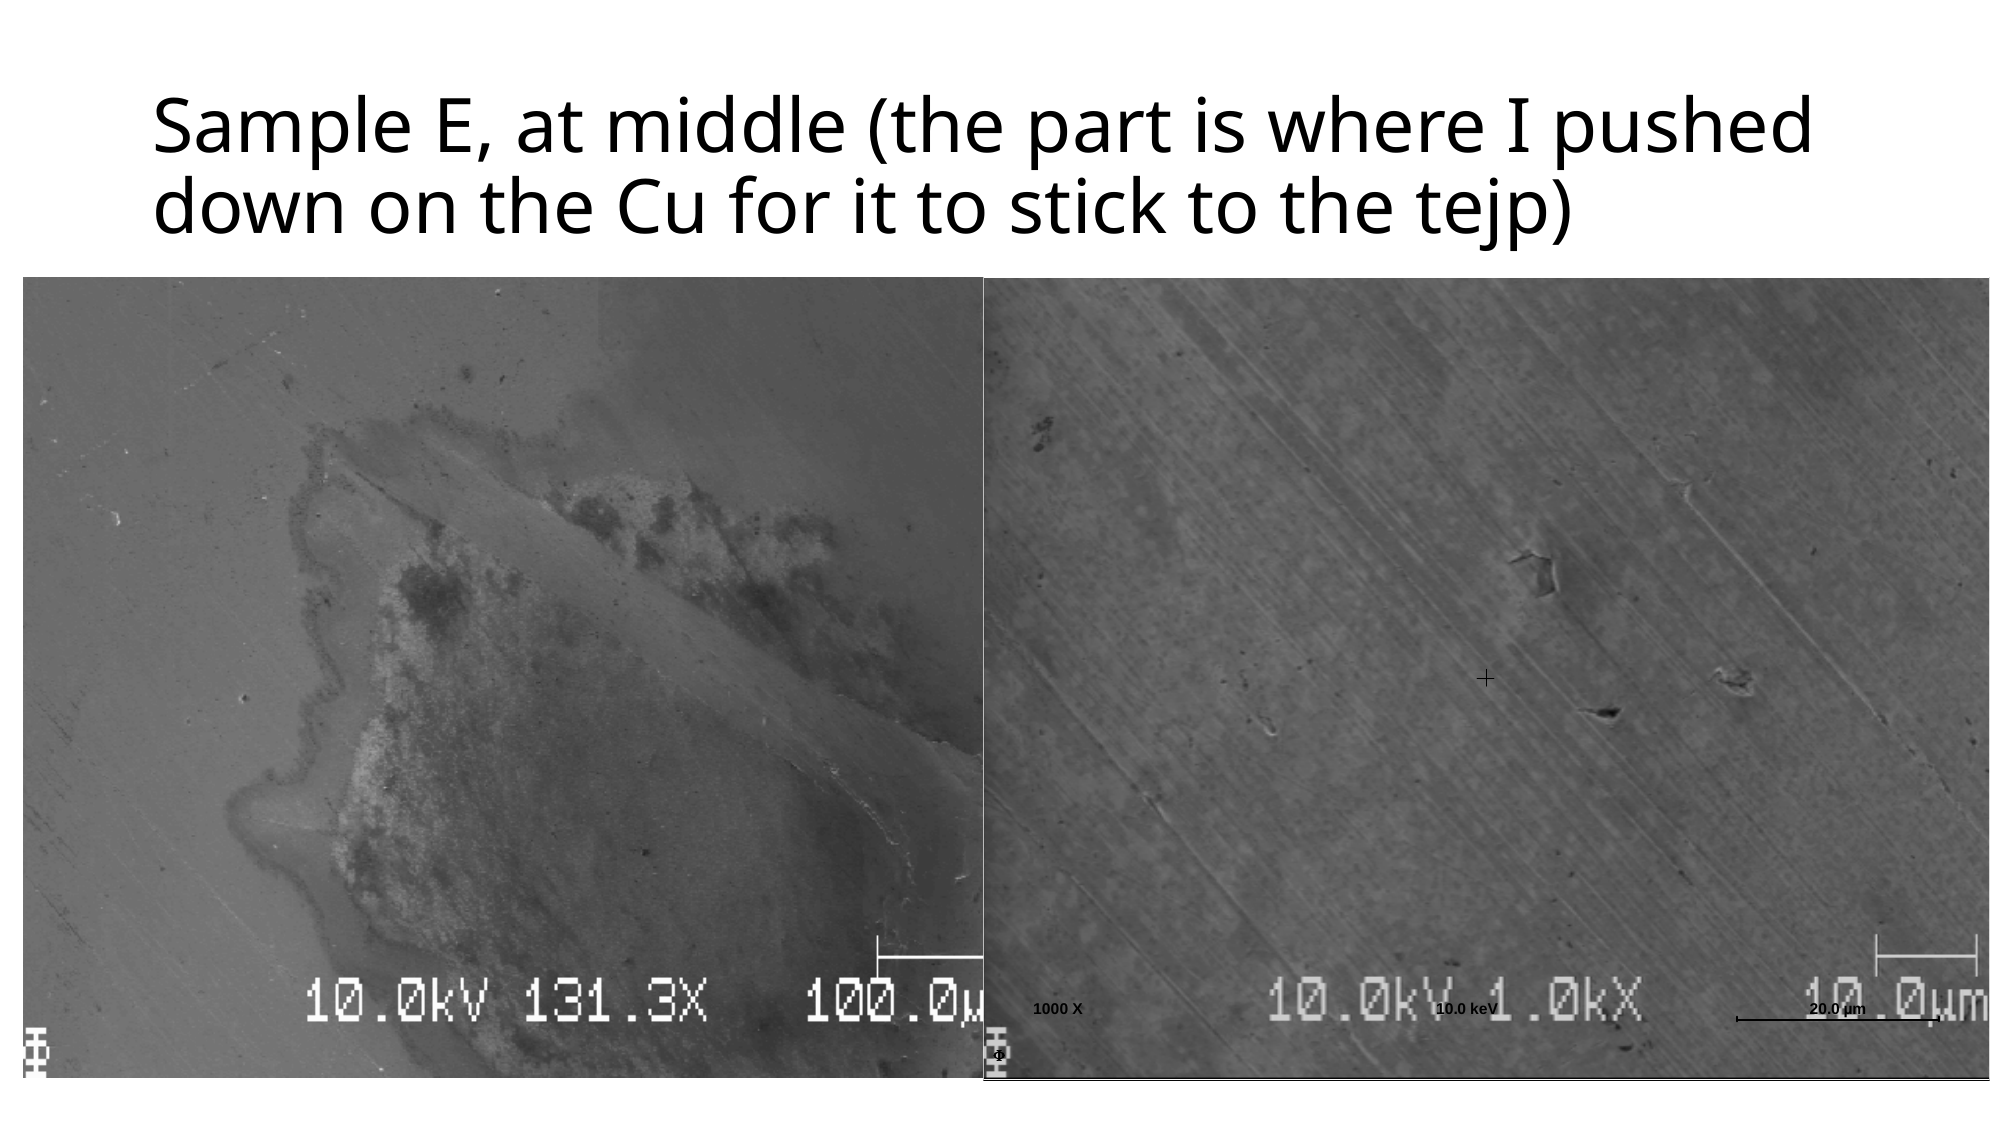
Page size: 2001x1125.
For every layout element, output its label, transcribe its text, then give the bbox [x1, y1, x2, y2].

picture [23, 277, 1990, 1081]
title Sample E, at middle (the part is where I pushed down on the Cu for it to stick to the tejp) [137, 59, 1863, 277]
